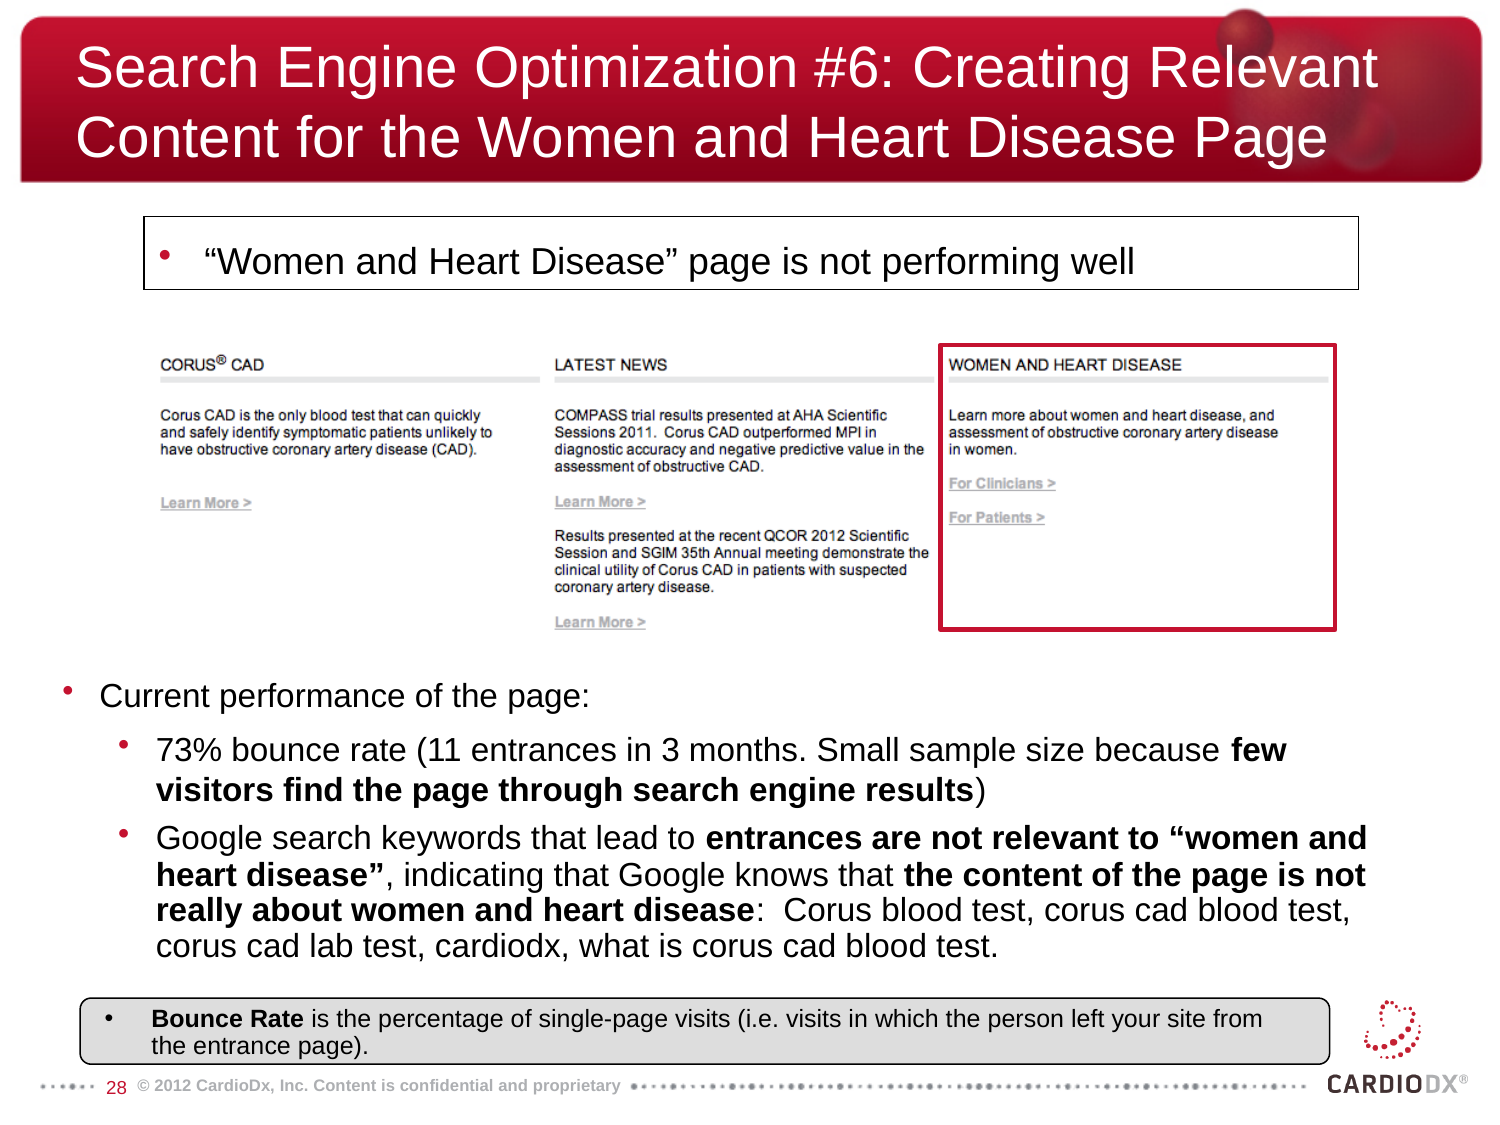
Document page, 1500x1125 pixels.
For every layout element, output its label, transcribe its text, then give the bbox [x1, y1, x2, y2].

footer © 2012 CardioDx, Inc. Content is confidential and proprietary [137, 1074, 694, 1118]
slide_number 28 [105, 1075, 137, 1115]
picture [115, 339, 1352, 638]
text_box Bounce Rate is the percentage of single-page visits (i.e. visits in which the person left your site from the entrance page). [89, 998, 1320, 1068]
text_box [80, 998, 89, 1064]
picture [0, 0, 1500, 205]
picture [0, 1000, 1500, 1125]
text_box “Women and Heart Disease” page is not performing well [143, 216, 1359, 290]
title Search Engine Optimization #6: Creating Relevant Content for the Women and Heart Disease Page [60, 21, 1475, 178]
text_box [1320, 998, 1330, 1065]
text_box Current performance of the page: 73% bounce rate (11 entrances in 3 months. Small sample size because few visitors find the page through search engine results) Google search keywords that lead to entrances are not relevant to “women and heart disease”, indicating that Google knows that the content of the page is not really about women and heart disease: Corus blood test, corus cad blood test, corus cad lab test, cardiodx, what is corus cad blood test. [47, 671, 1426, 973]
